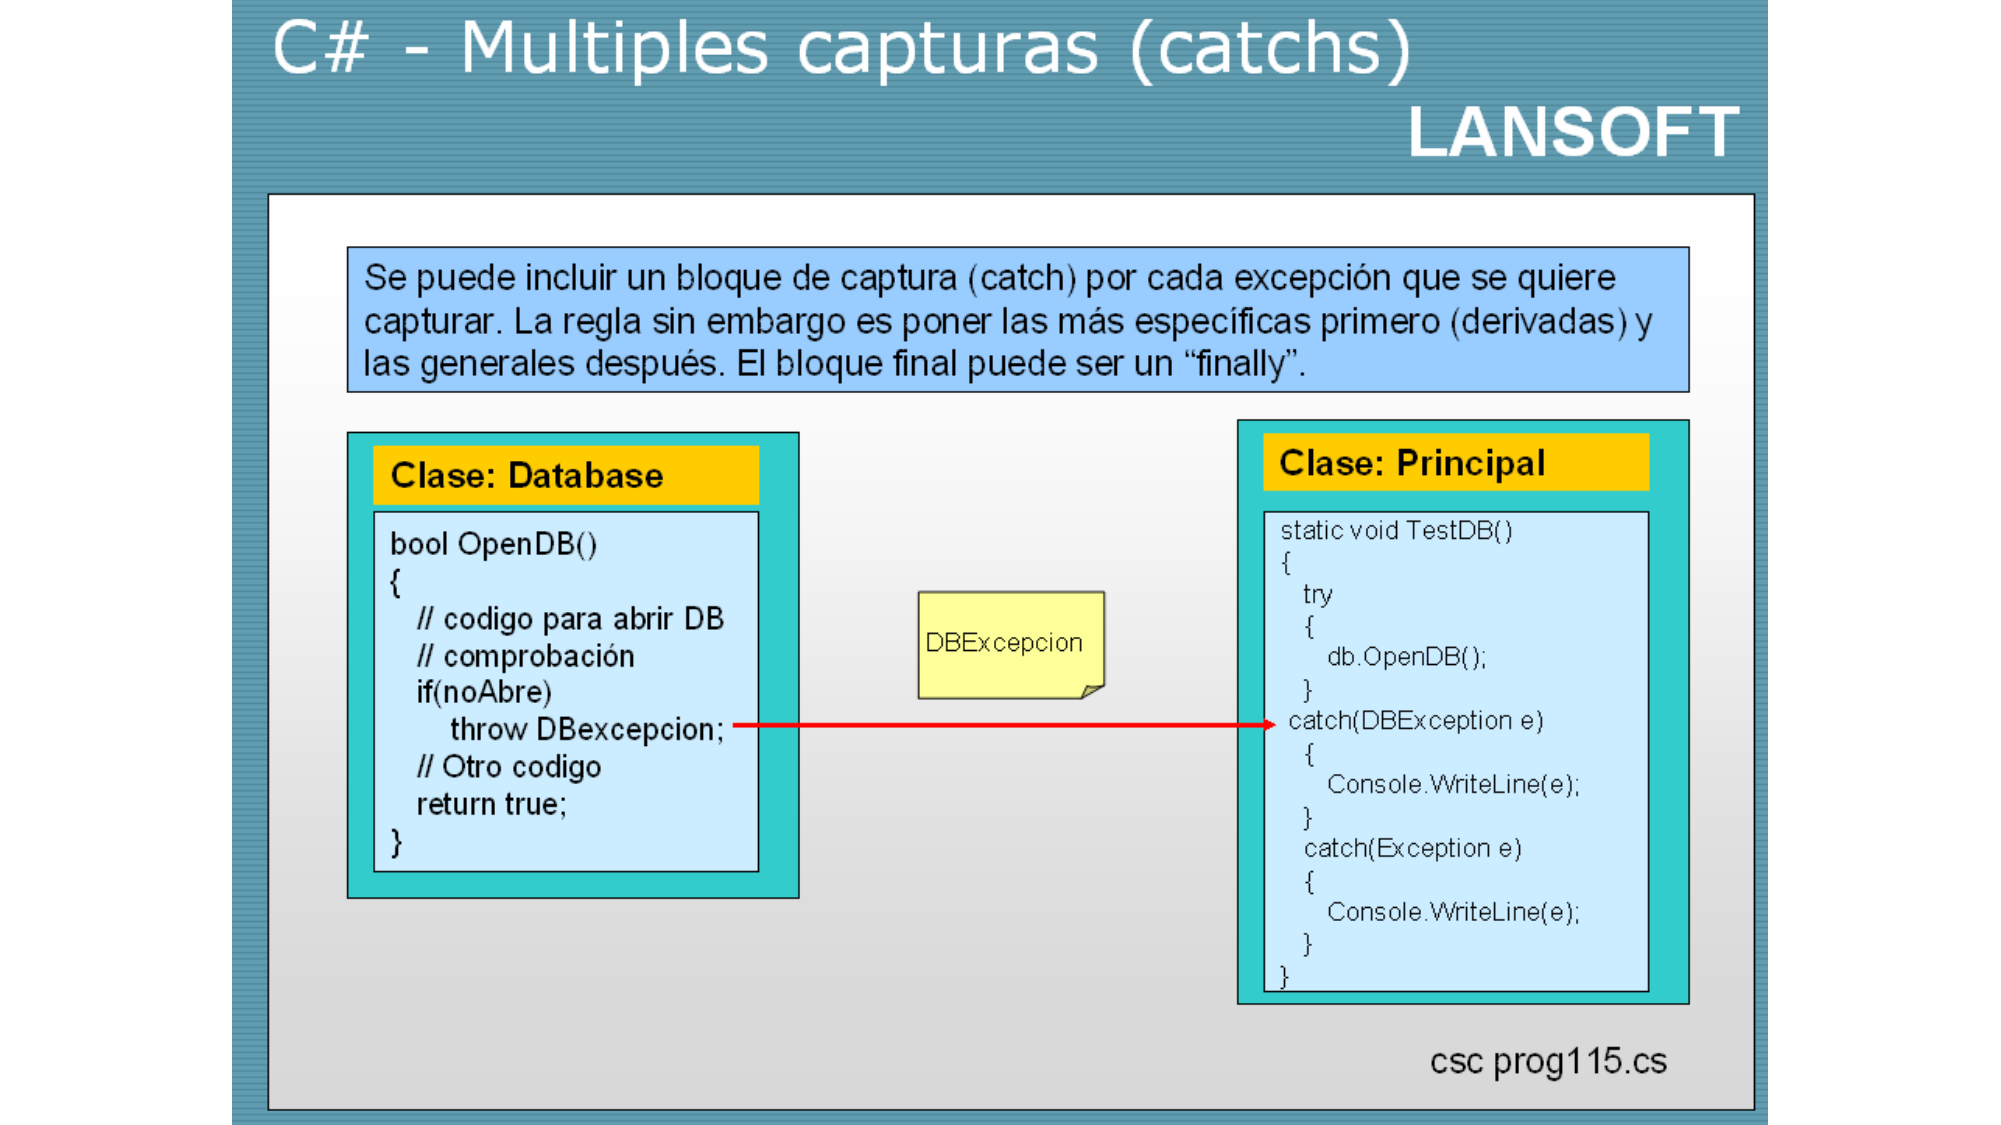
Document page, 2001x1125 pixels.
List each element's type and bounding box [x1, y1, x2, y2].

picture [231, 0, 1768, 1125]
